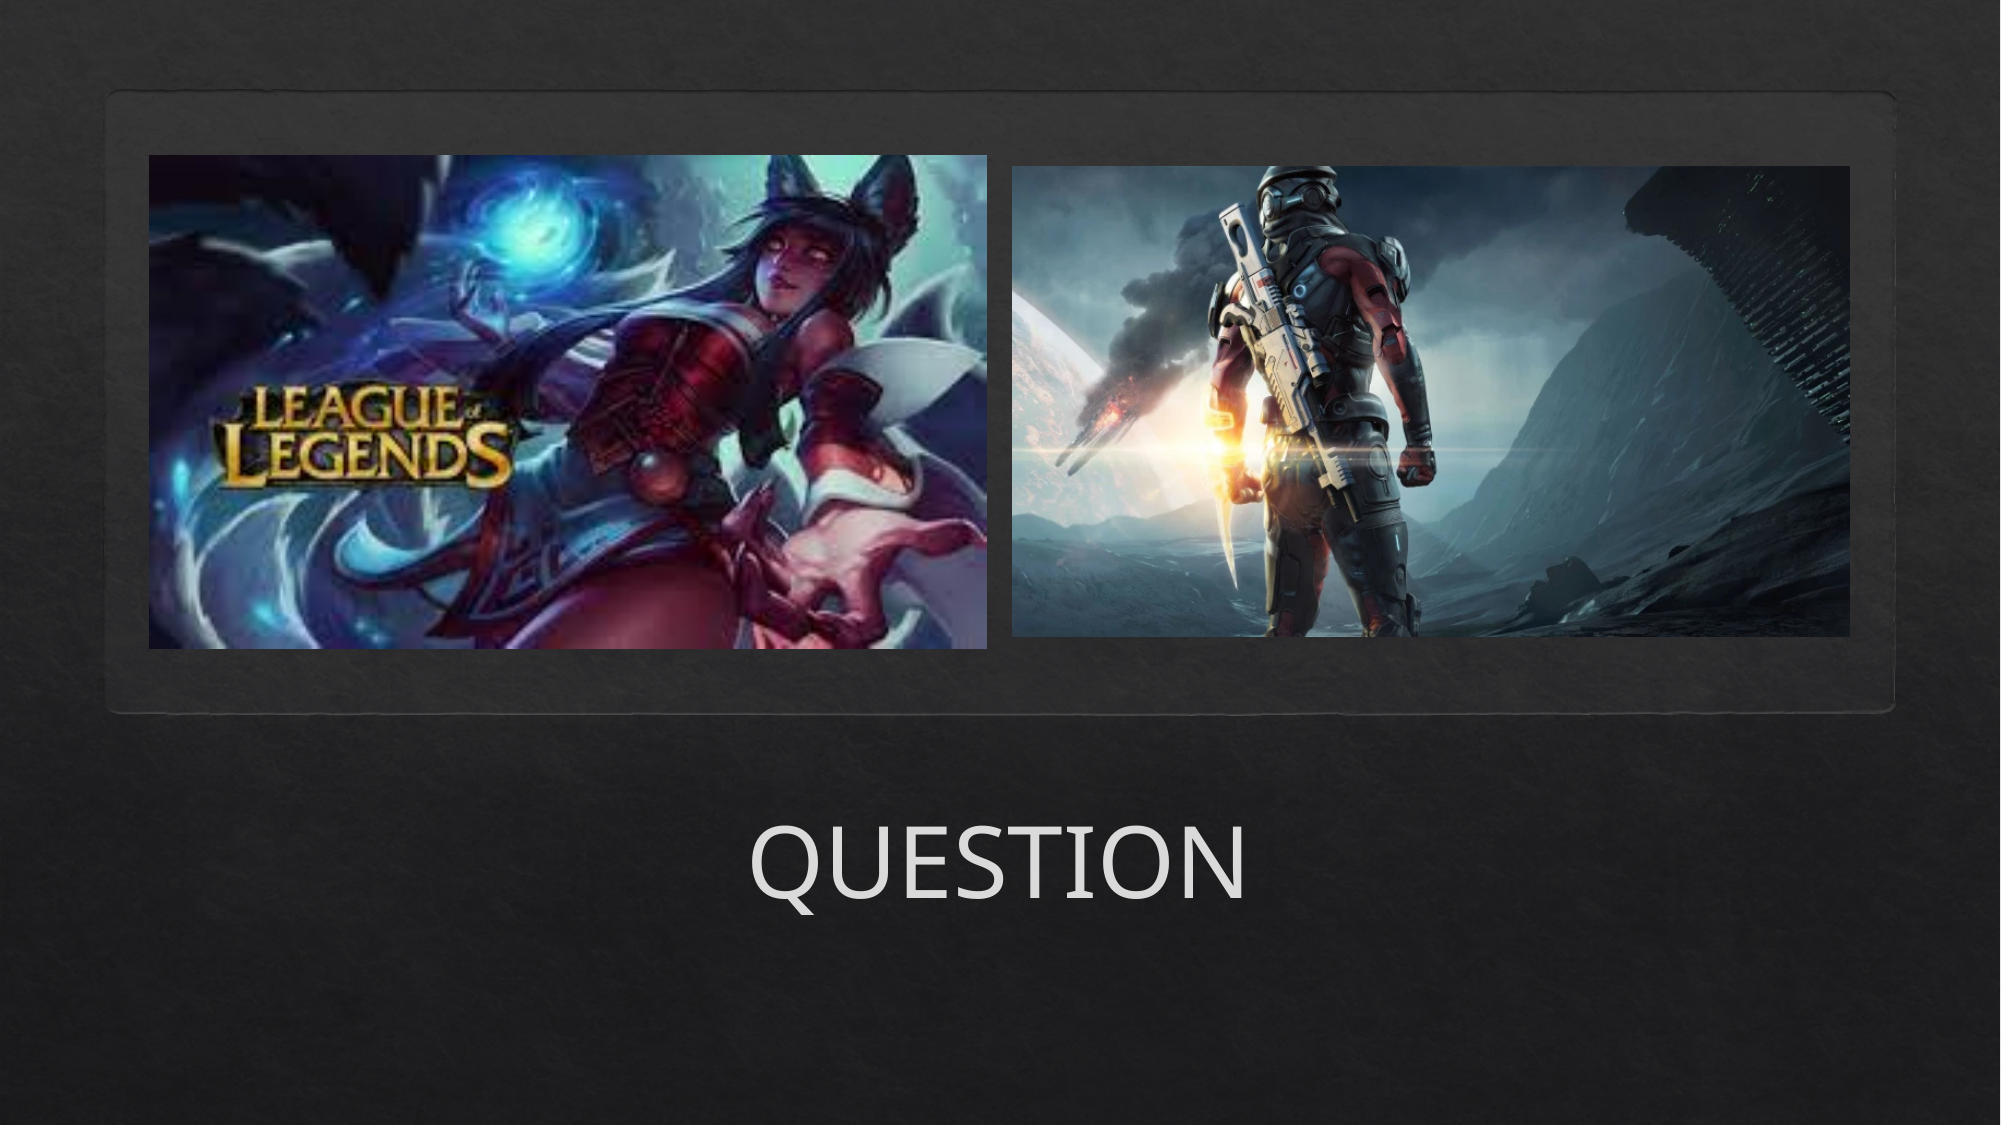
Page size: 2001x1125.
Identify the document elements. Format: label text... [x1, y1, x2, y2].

text_box QUESTION [224, 740, 1774, 926]
picture [102, 89, 1898, 717]
